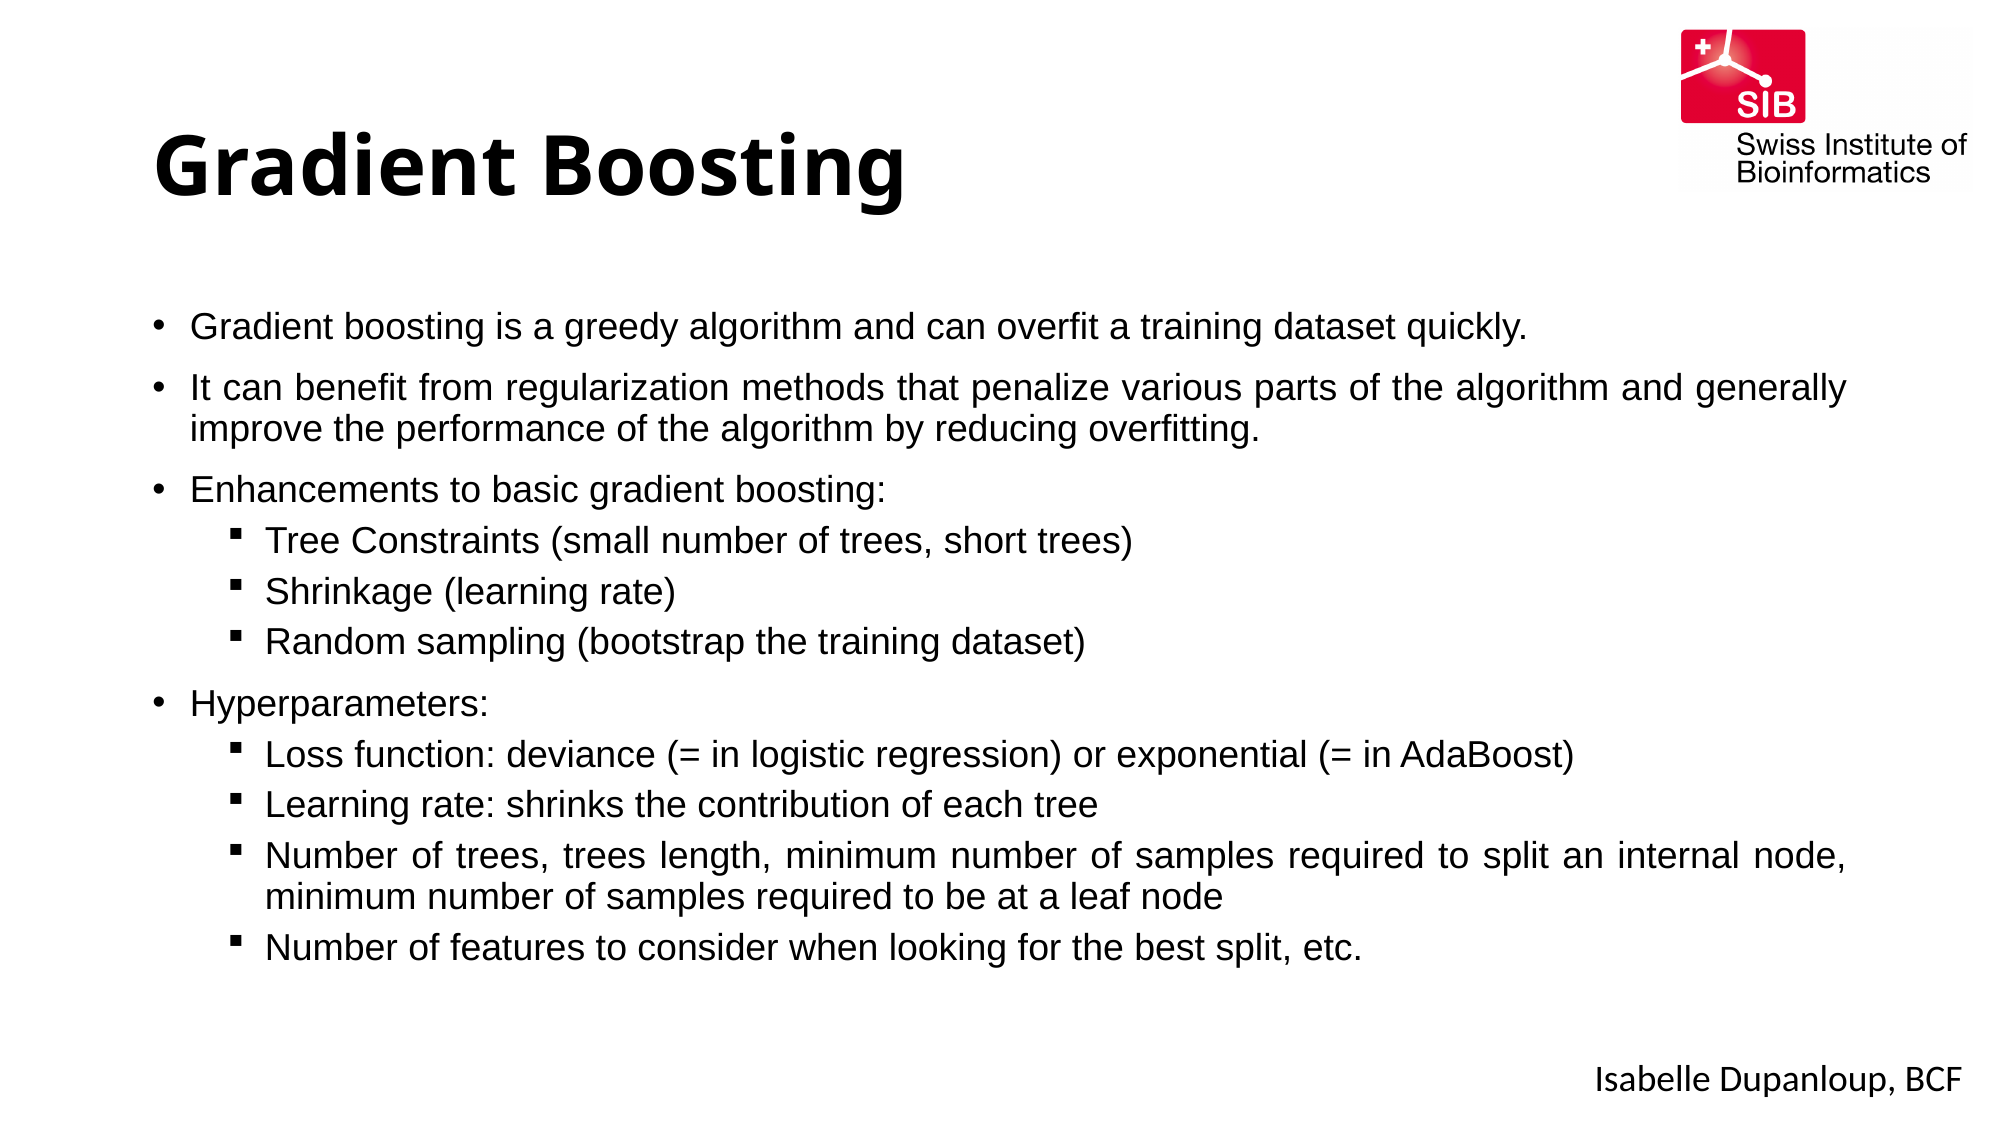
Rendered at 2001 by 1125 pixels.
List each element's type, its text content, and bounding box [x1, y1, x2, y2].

list Gradient boosting is a greedy algorithm and can overfit a training dataset quickly. It can benefit from regularization methods that penalize various parts of the algorithm and generally improve the performance of the algorithm by reducing overfitting. Enhancements to basic gradient boosting: Tree Constraints (small number of trees, short trees) Shrinkage (learning rate) Random sampling (bootstrap the training dataset) Hyperparameters: Loss function: deviance (= in logistic regression) or exponential (= in AdaBoost) Learning rate: shrinks the contribution of each tree Number of trees, trees length, minimum number of samples required to split an internal node, minimum number of samples required to be at a leaf node Number of features to consider when looking for the best split, etc. [137, 299, 1863, 1014]
text_box Gradient Boosting [137, 59, 1863, 278]
text_box Isabelle Dupanloup, BCF [1557, 1046, 2000, 1107]
picture [1678, 27, 1973, 193]
